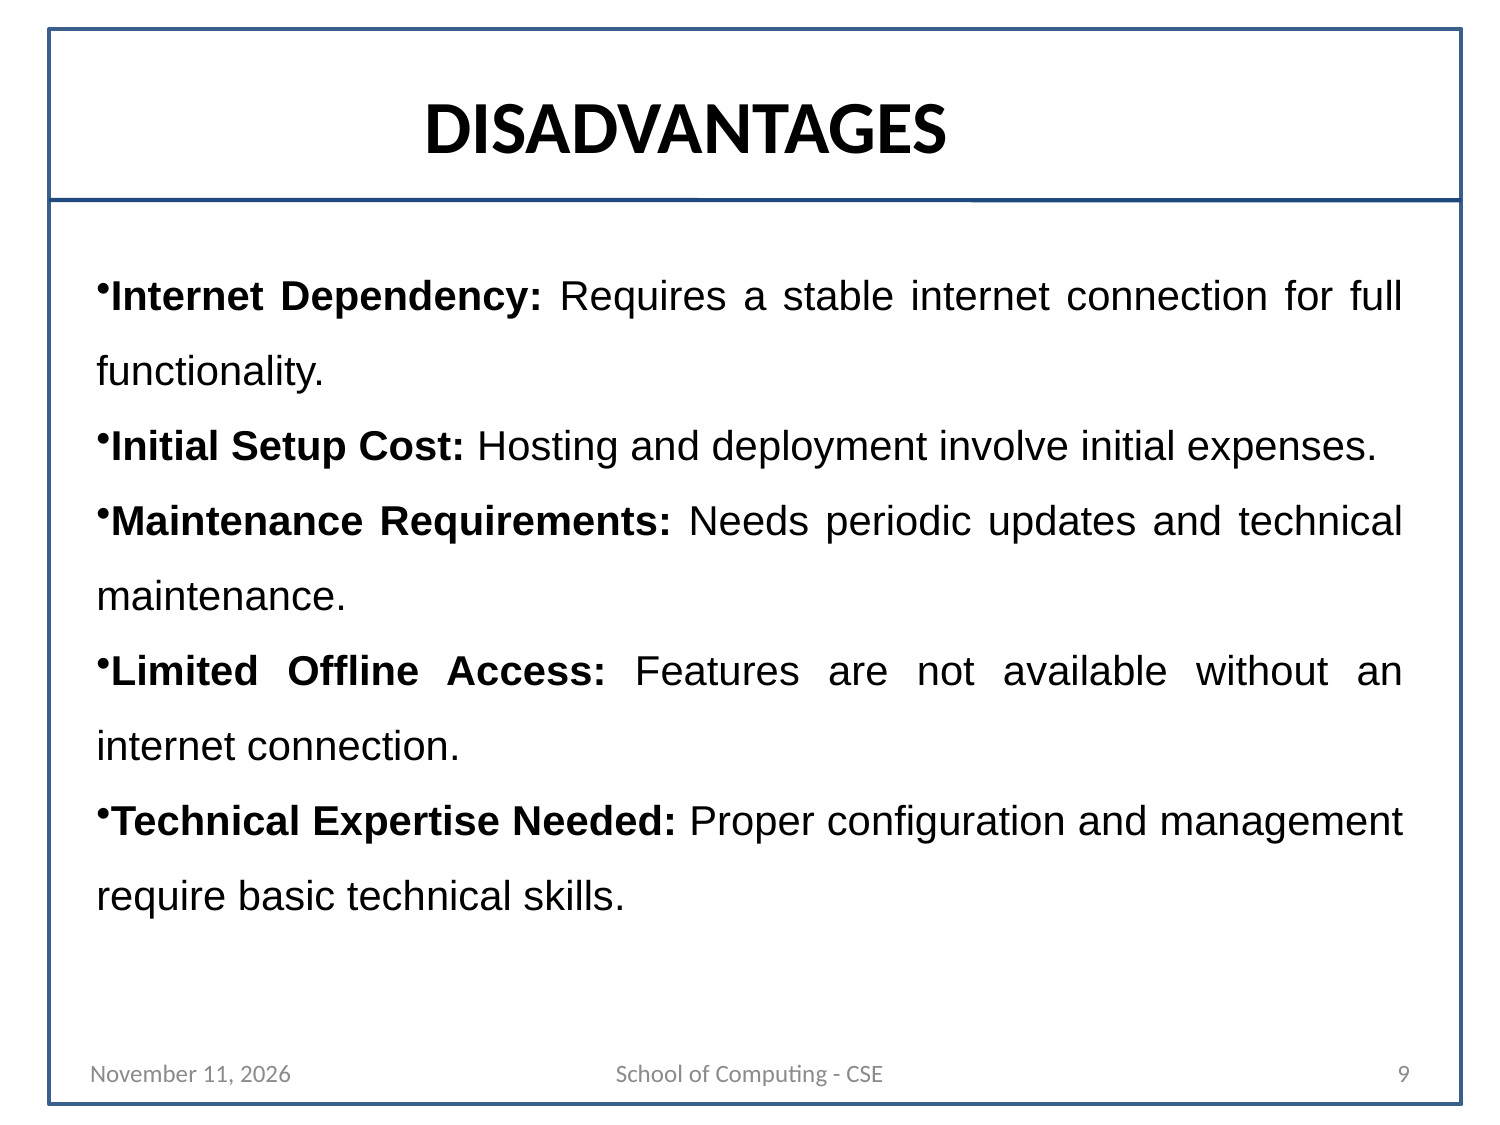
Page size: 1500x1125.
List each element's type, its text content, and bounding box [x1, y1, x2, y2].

slide_number 9 [1074, 1042, 1425, 1103]
footer School of Computing - CSE [512, 1042, 988, 1103]
text_box DISADVANTAGES [191, 70, 980, 176]
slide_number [75, 1042, 425, 1103]
text_box Internet Dependency: Requires a stable internet connection for full functionality. Initial Setup Cost: Hosting and deployment involve initial expenses. Maintenance Requirements: Needs periodic updates and technical maintenance. Limited Offline Access: Features are not available without an internet connection. Technical Expertise Needed: Proper configuration and management require basic technical skills. [81, 236, 1419, 927]
